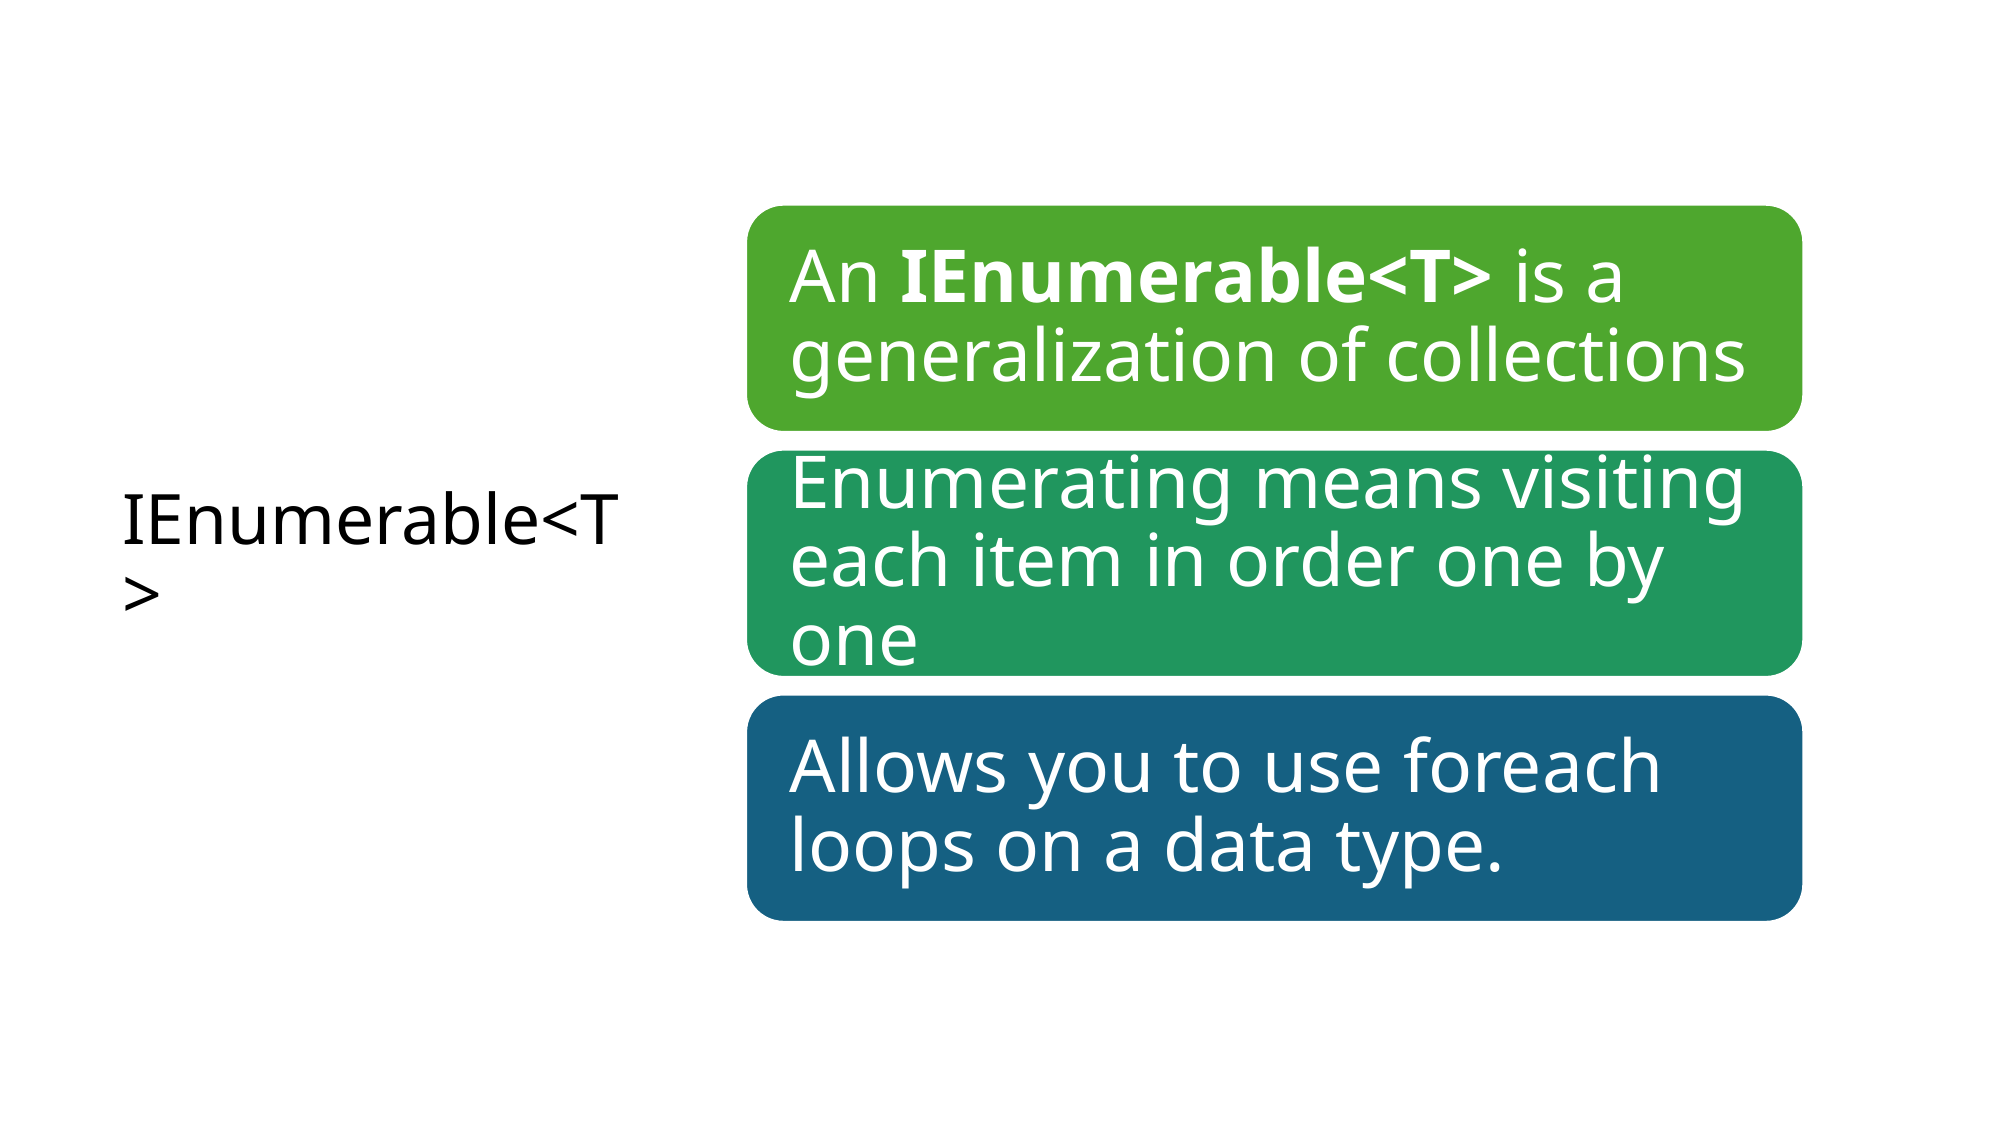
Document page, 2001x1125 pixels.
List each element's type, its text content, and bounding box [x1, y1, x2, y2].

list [744, 196, 1805, 931]
title IEnumerable<T> [107, 99, 659, 1020]
